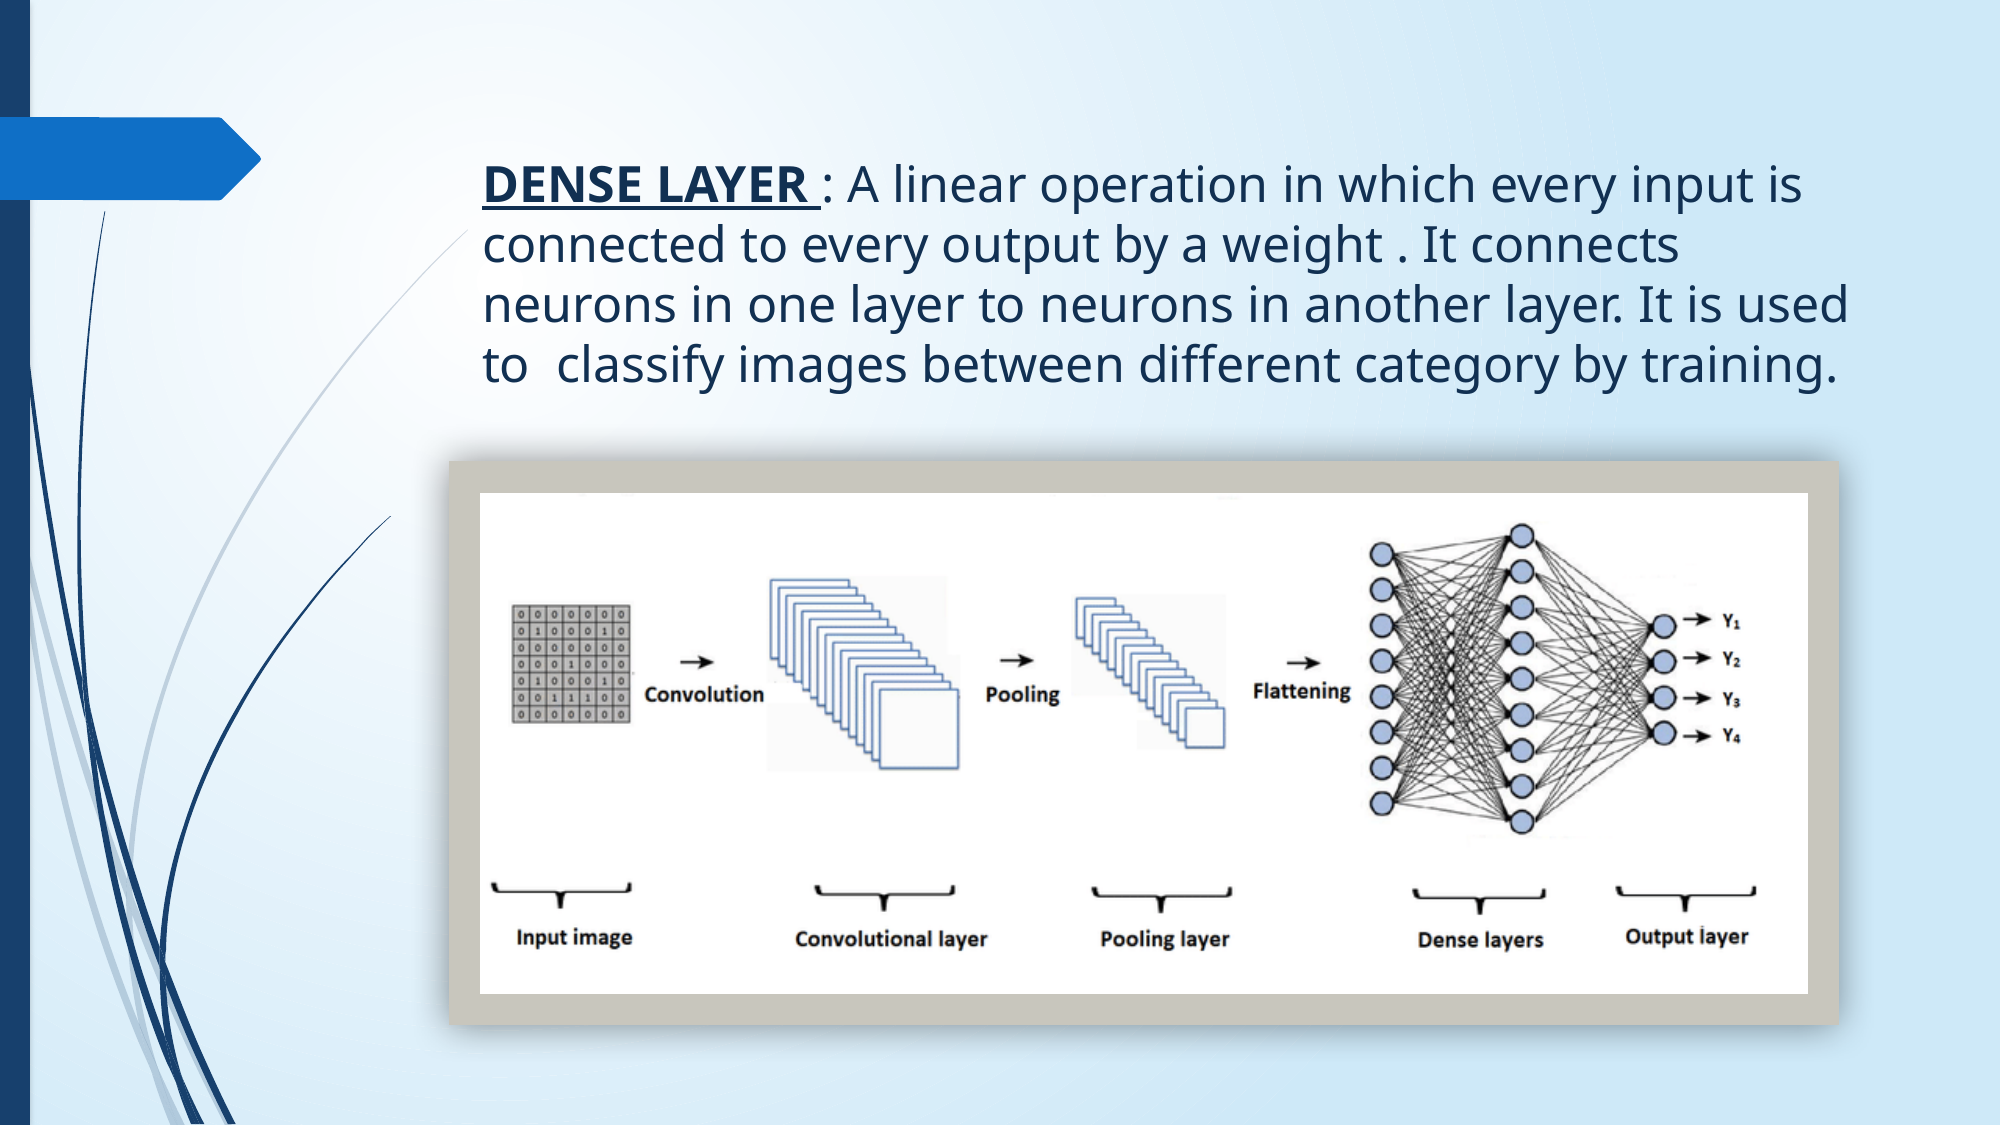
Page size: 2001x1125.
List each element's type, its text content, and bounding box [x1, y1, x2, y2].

picture [479, 492, 1809, 995]
text_box DENSE LAYER : A linear operation in which every input is connected to every output by a weight . It connects neurons in one layer to neurons in another layer. It is used to classify images between different category by training. [467, 144, 1902, 460]
